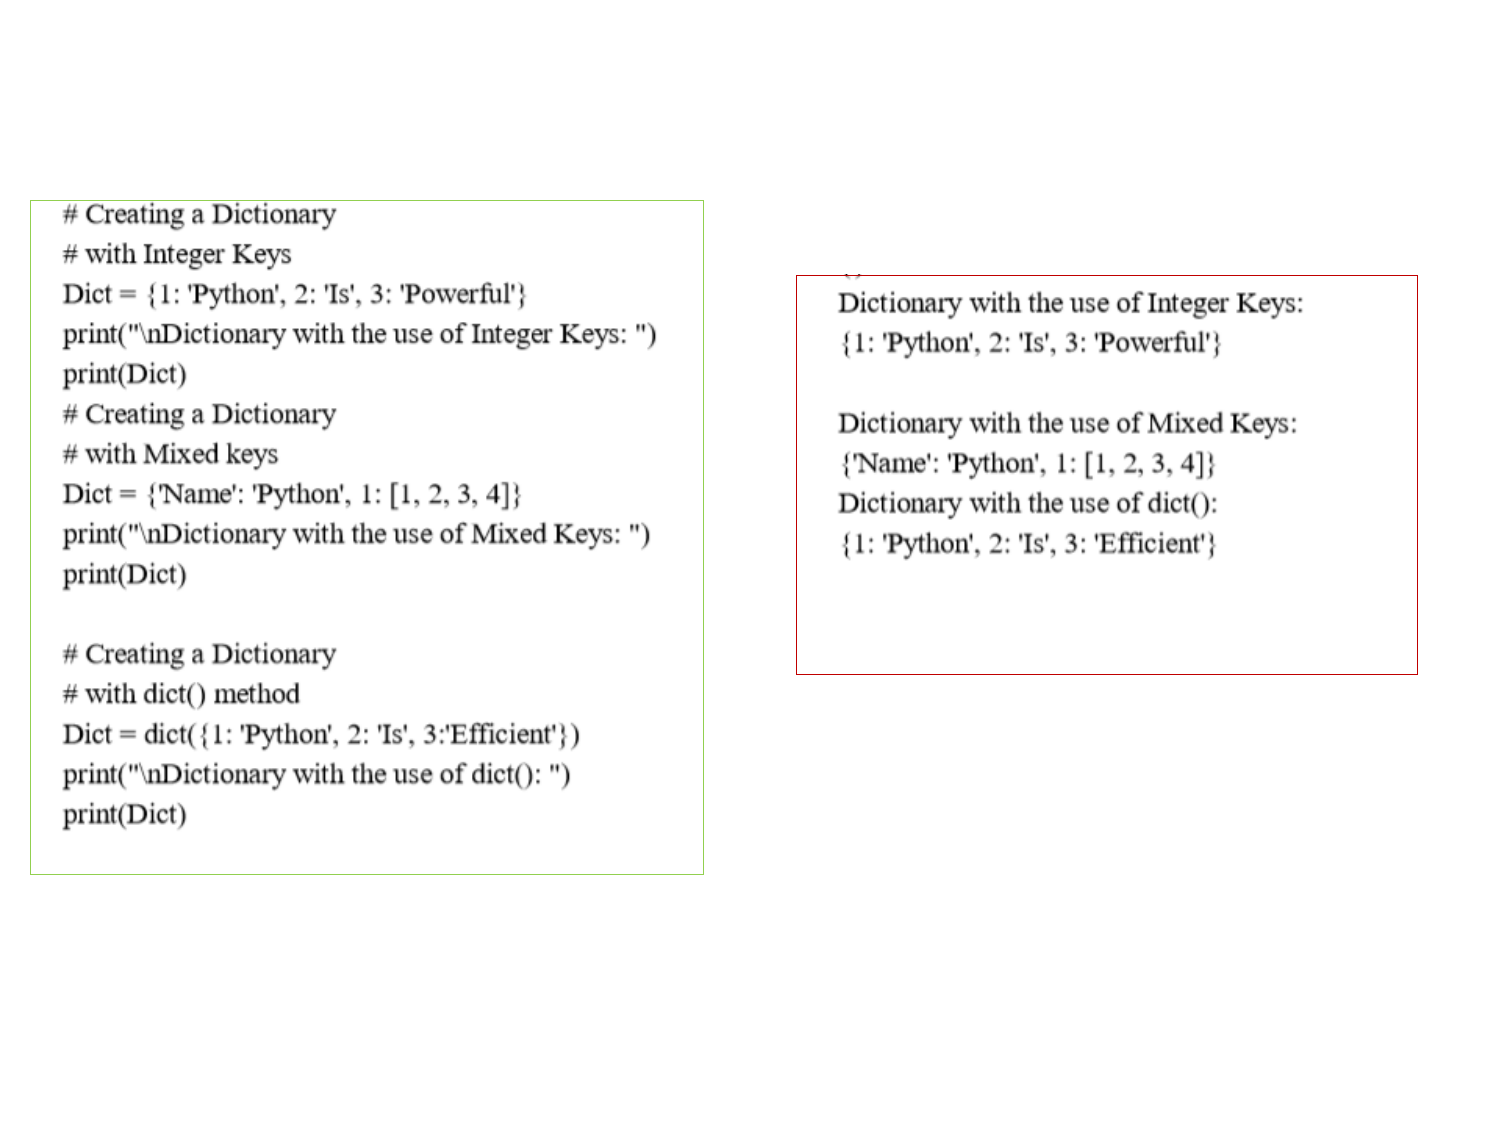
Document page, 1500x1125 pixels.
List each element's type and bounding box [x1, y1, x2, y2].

picture [30, 199, 704, 876]
picture [795, 274, 1419, 676]
